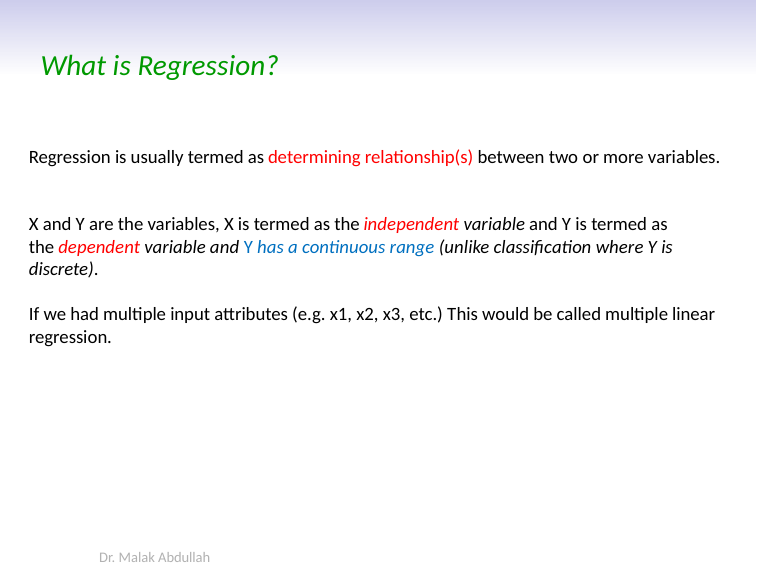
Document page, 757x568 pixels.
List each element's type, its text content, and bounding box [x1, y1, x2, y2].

list Regression is usually termed as determining relationship(s) between two or more variables. X and Y are the variables, X is termed as the independent variable and Y is termed as the dependent variable and Y has a continuous range (unlike classification where Y is discrete). If we had multiple input attributes (e.g. x1, x2, x3, etc.) This would be called multiple linear regression. [28, 144, 728, 424]
title What is Regression? [40, 46, 665, 82]
picture [0, 0, 756, 74]
footer Dr. Malak Abdullah [0, 548, 332, 566]
